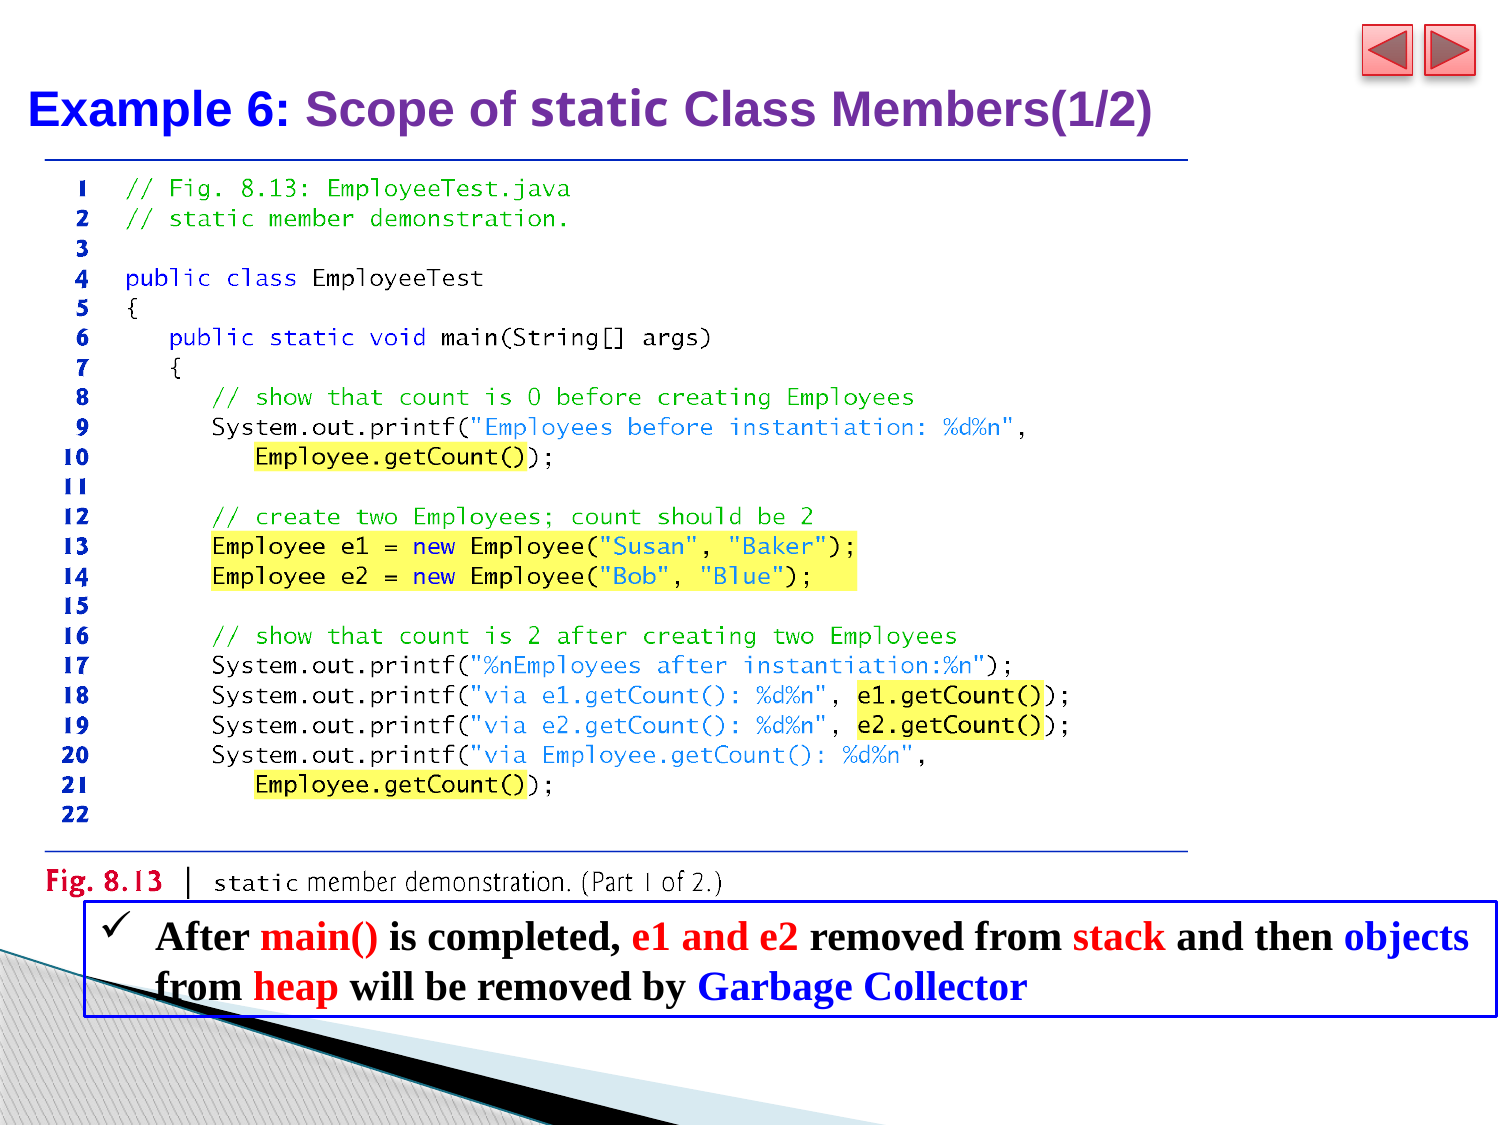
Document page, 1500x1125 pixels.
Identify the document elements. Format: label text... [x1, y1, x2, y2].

text_box Example 6: Scope of static Class Members(1/2) [12, 69, 1325, 106]
picture [0, 106, 1500, 1018]
